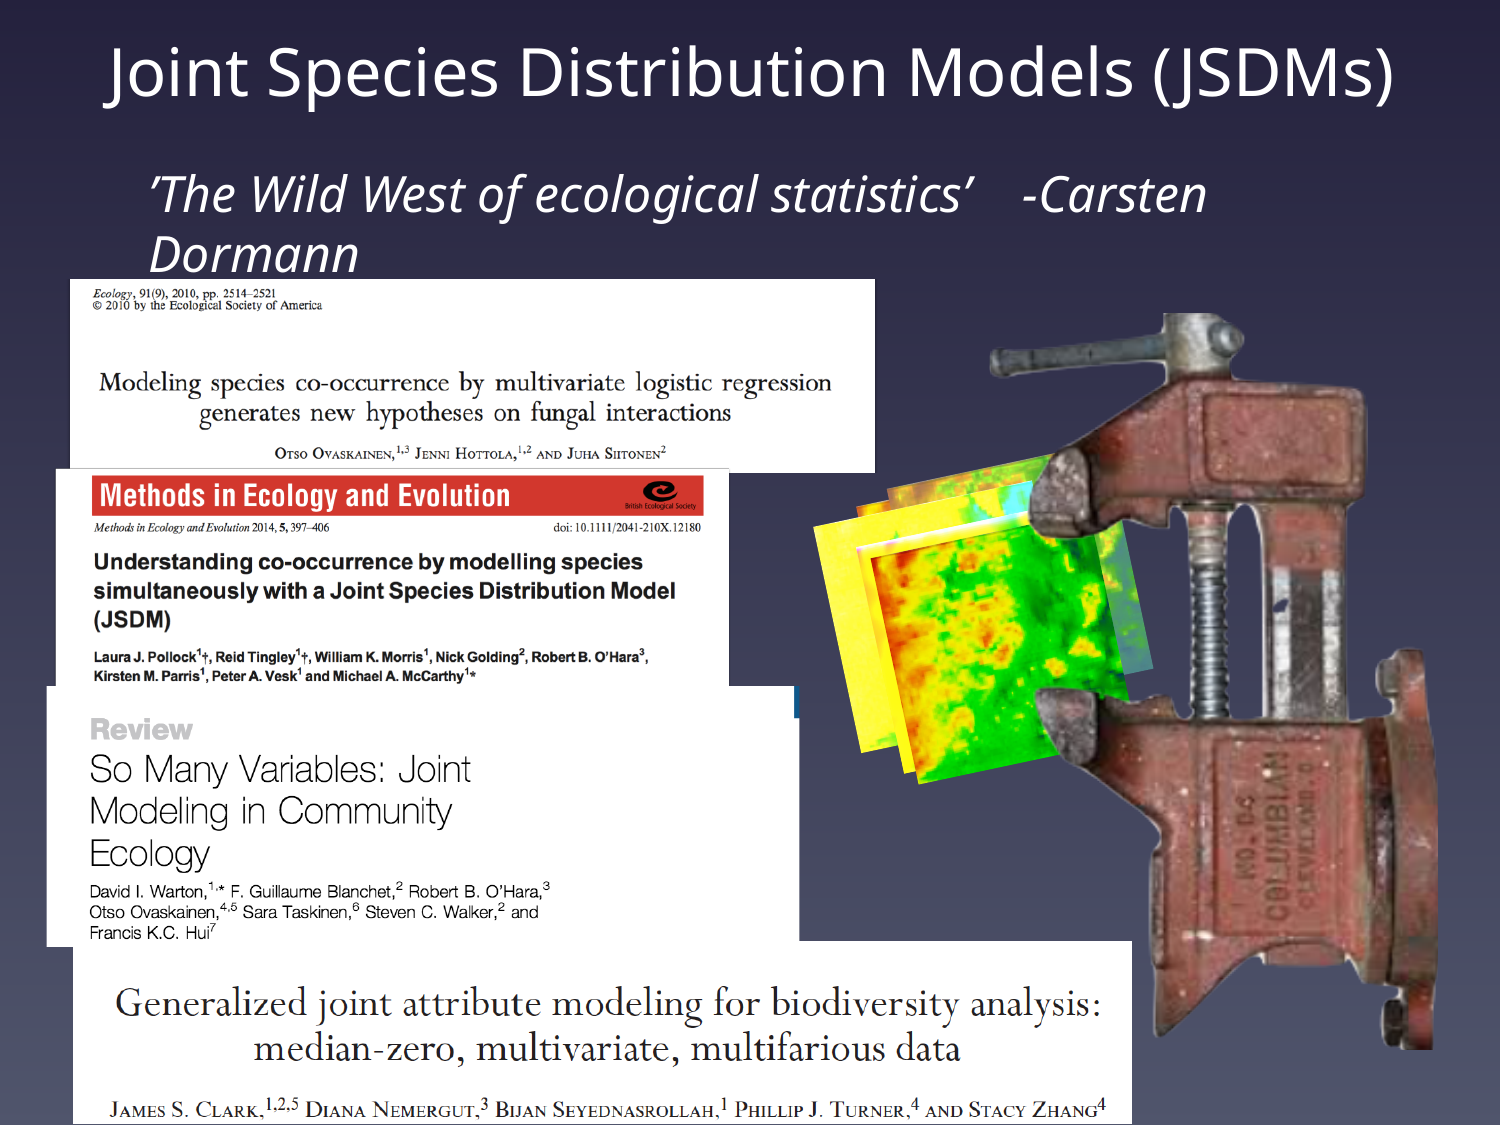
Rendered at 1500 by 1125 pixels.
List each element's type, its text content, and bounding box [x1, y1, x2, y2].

text_box ’The Wild West of ecological statistics’ -Carsten Dormann [133, 151, 1355, 291]
text_box Joint Species Distribution Models (JSDMs) [77, 22, 1428, 151]
picture [46, 279, 1439, 1124]
